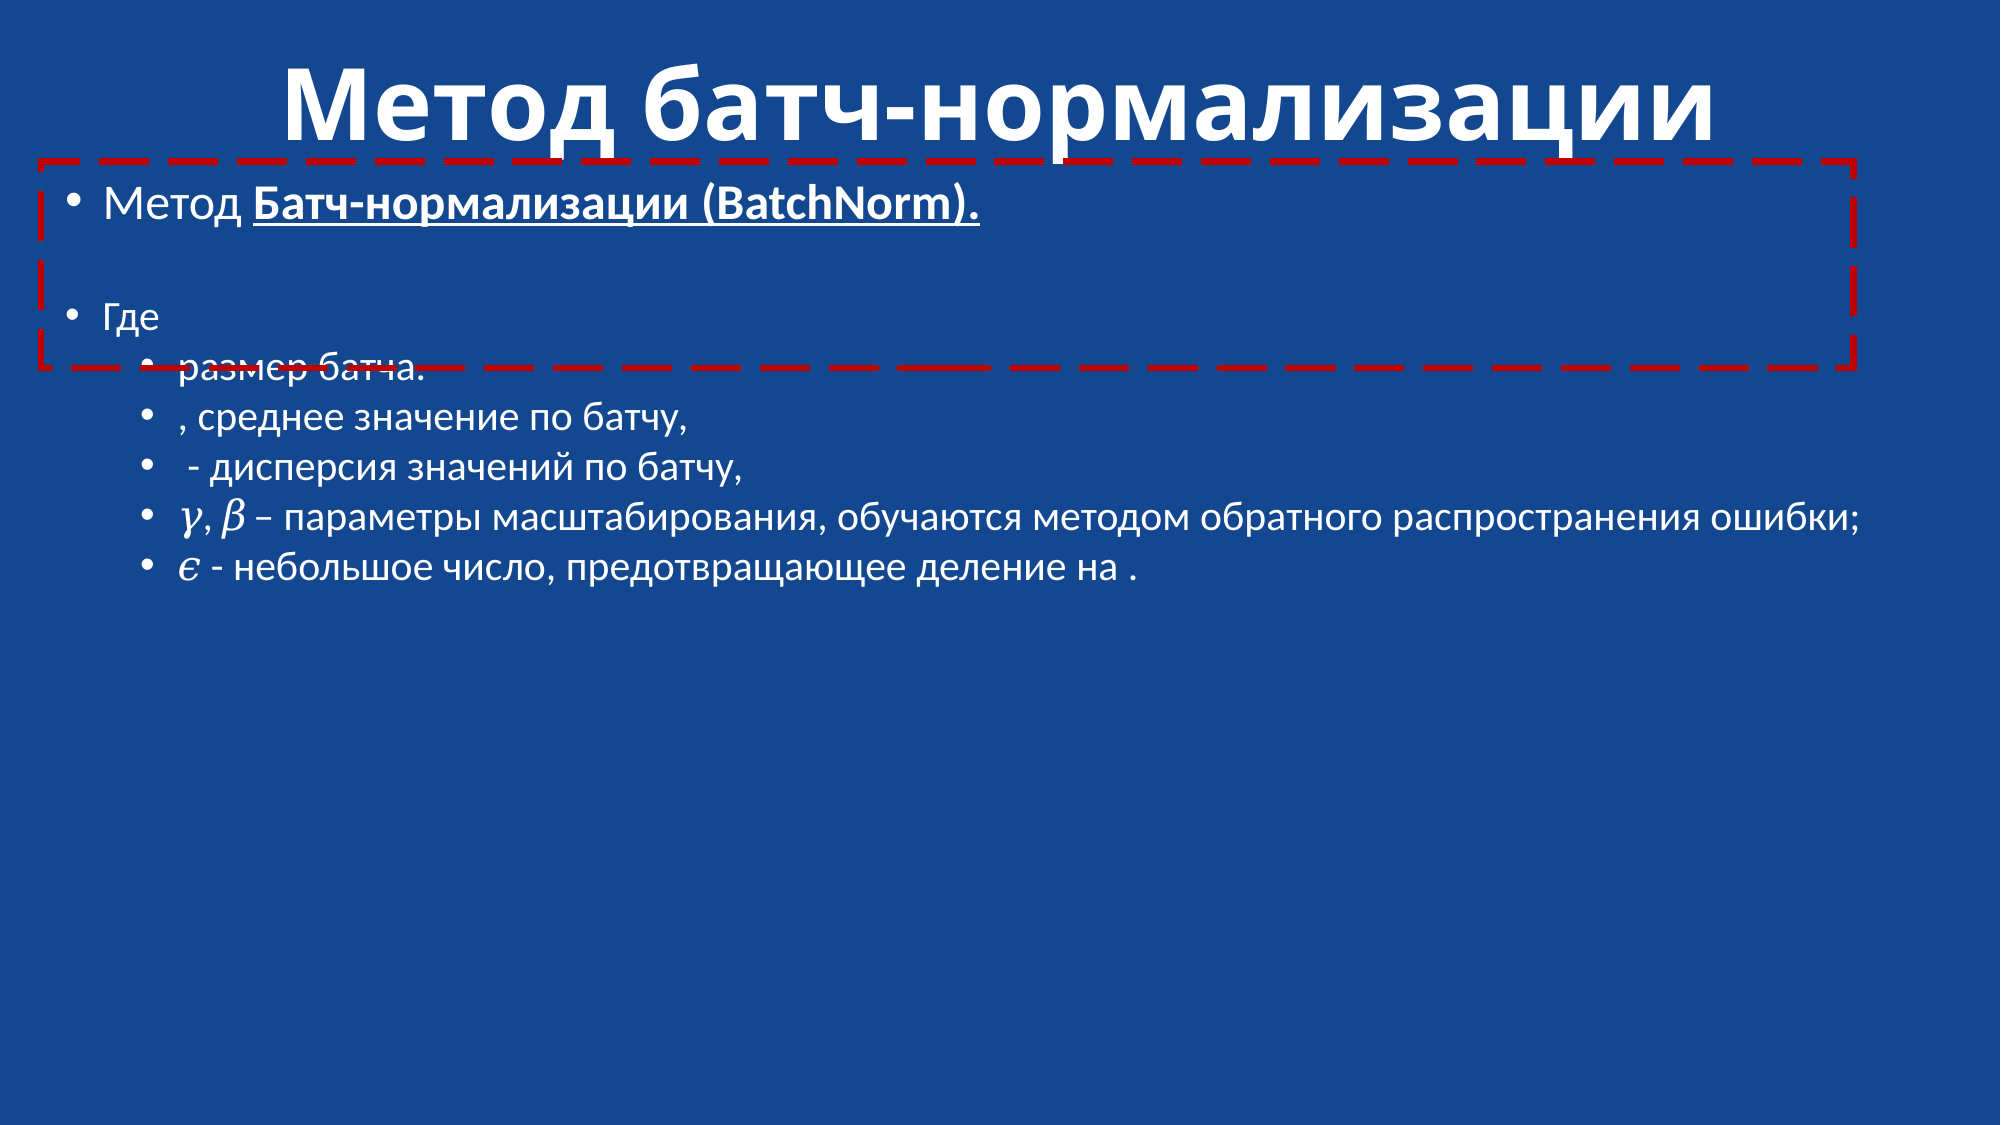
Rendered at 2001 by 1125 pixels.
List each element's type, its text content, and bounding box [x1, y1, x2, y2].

title Метод батч-нормализации [139, 33, 1887, 184]
text_box [40, 160, 1855, 369]
